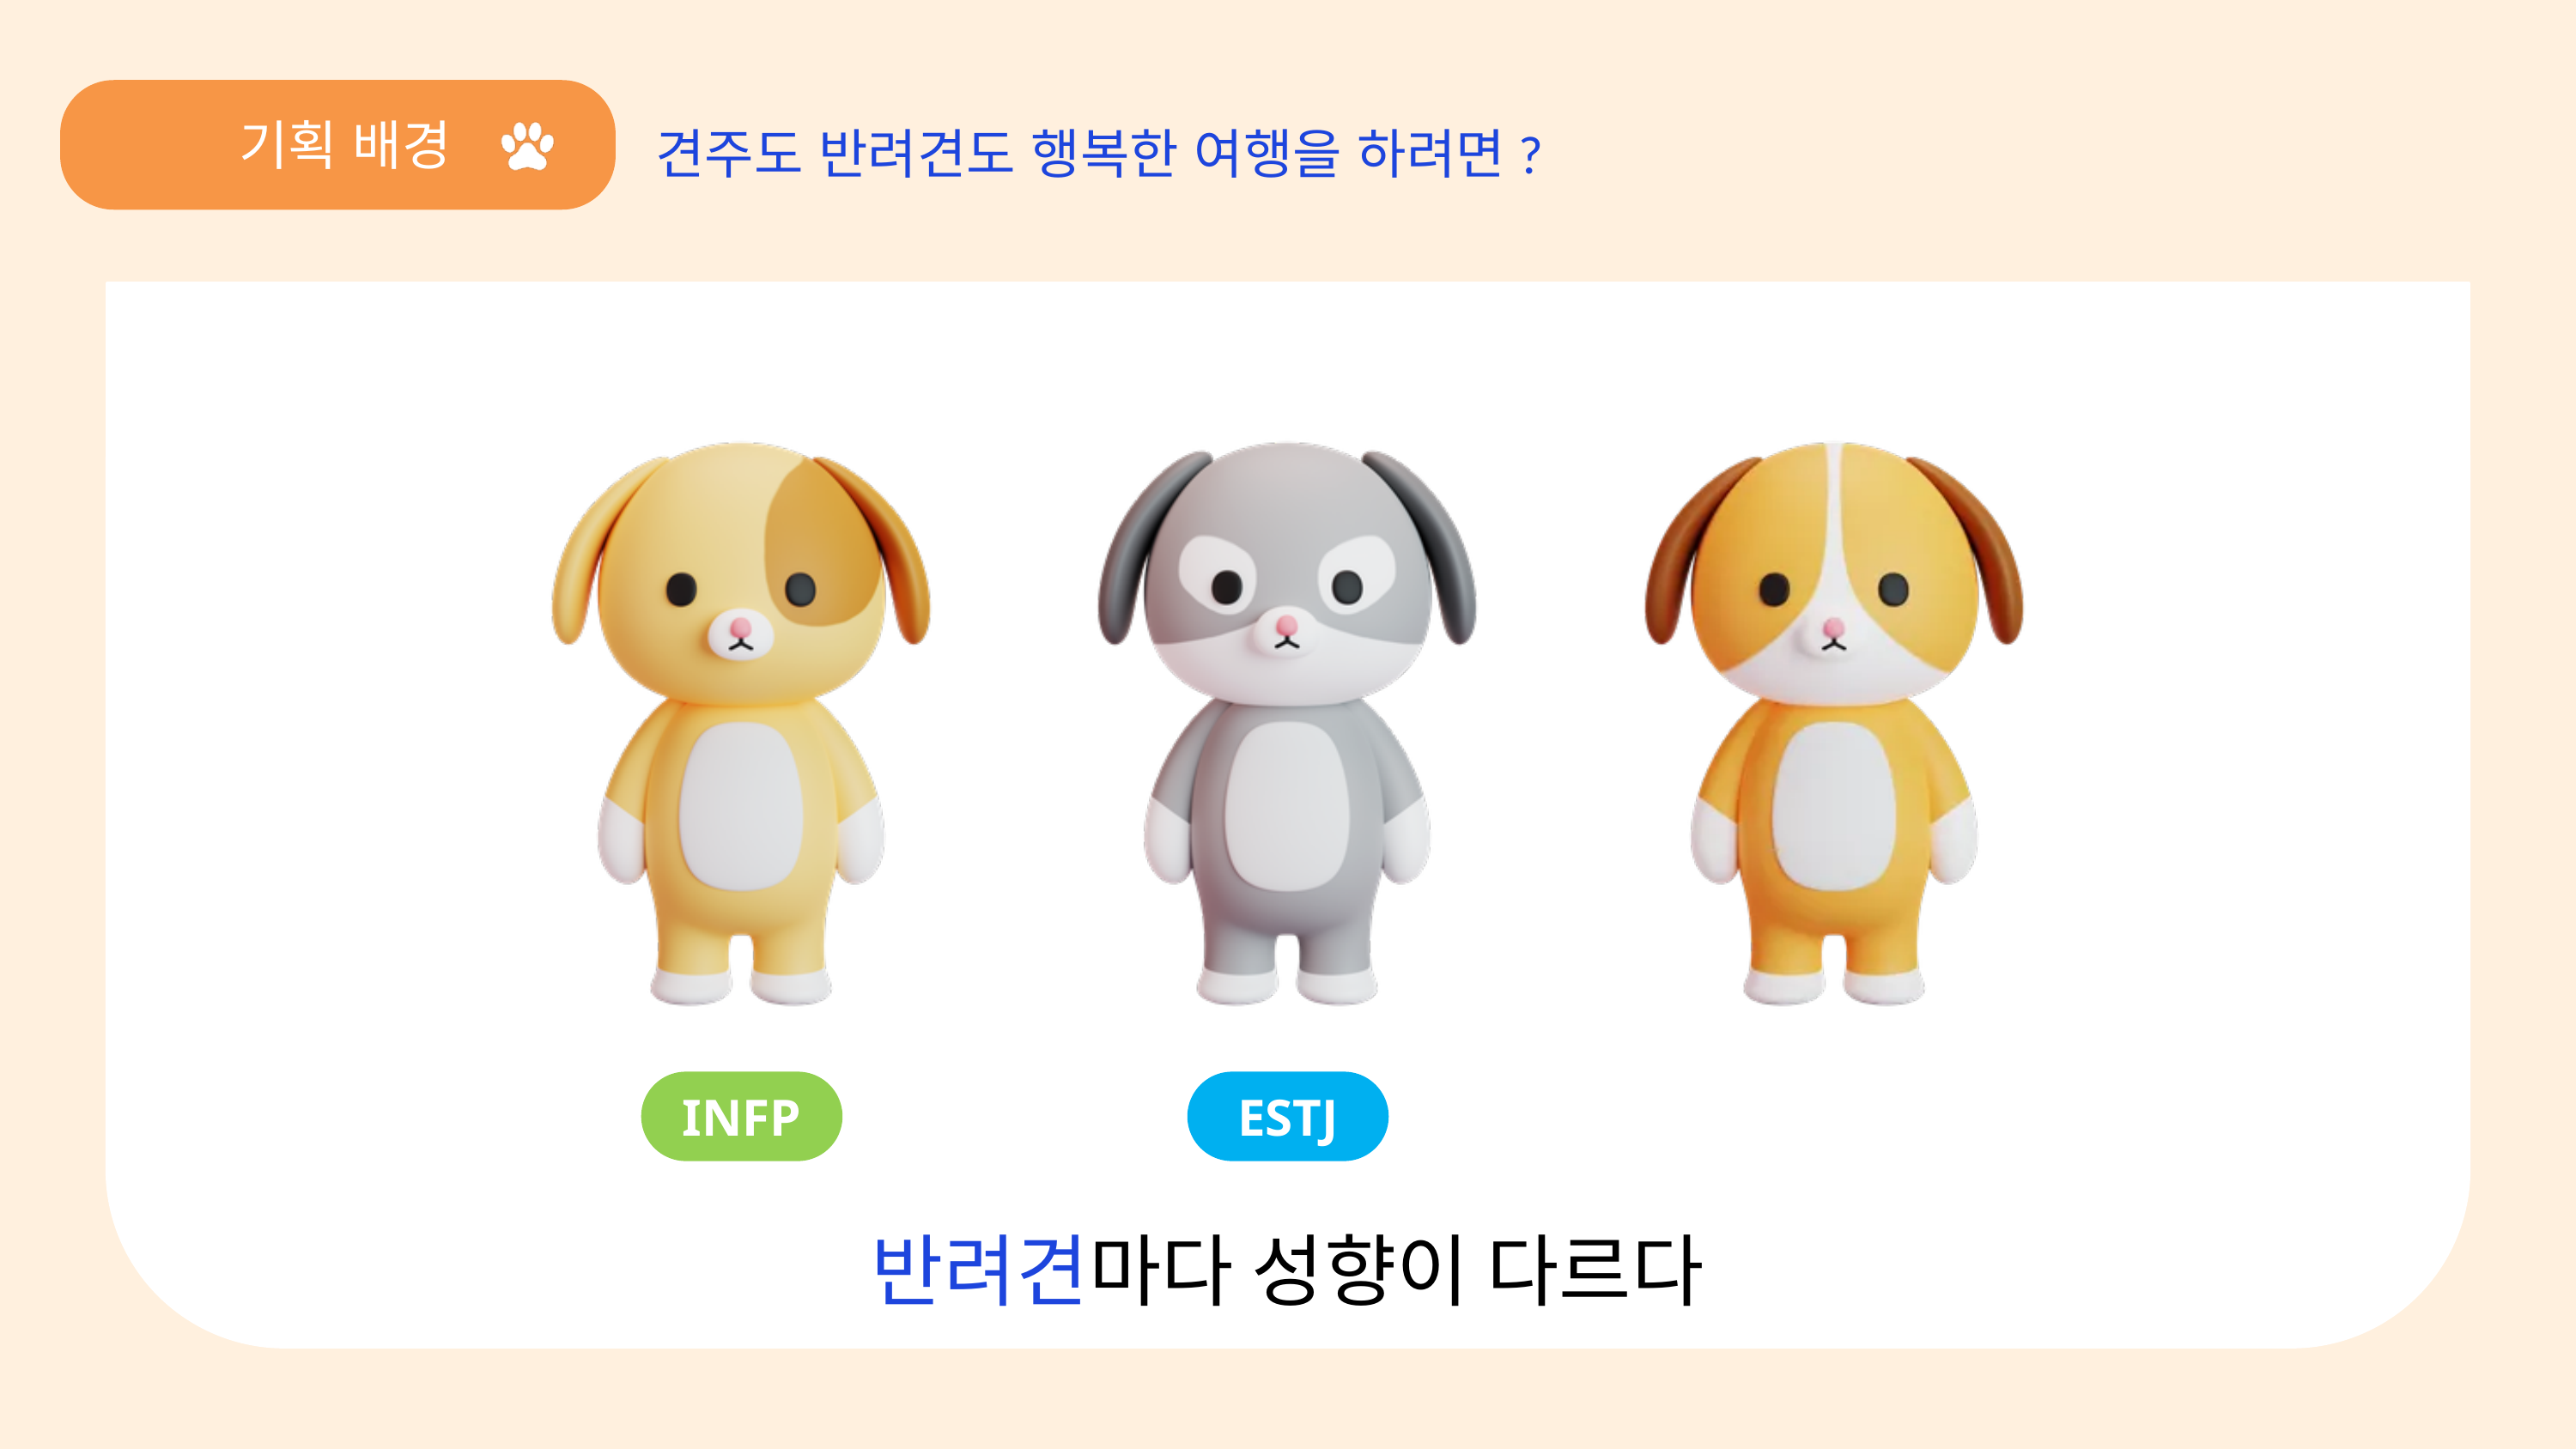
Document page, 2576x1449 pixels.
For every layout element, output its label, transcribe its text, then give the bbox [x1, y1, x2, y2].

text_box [59, 79, 617, 210]
text_box 견주도 반려견도 행복한 여행을 하려면? [655, 119, 1621, 185]
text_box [106, 283, 2470, 1347]
